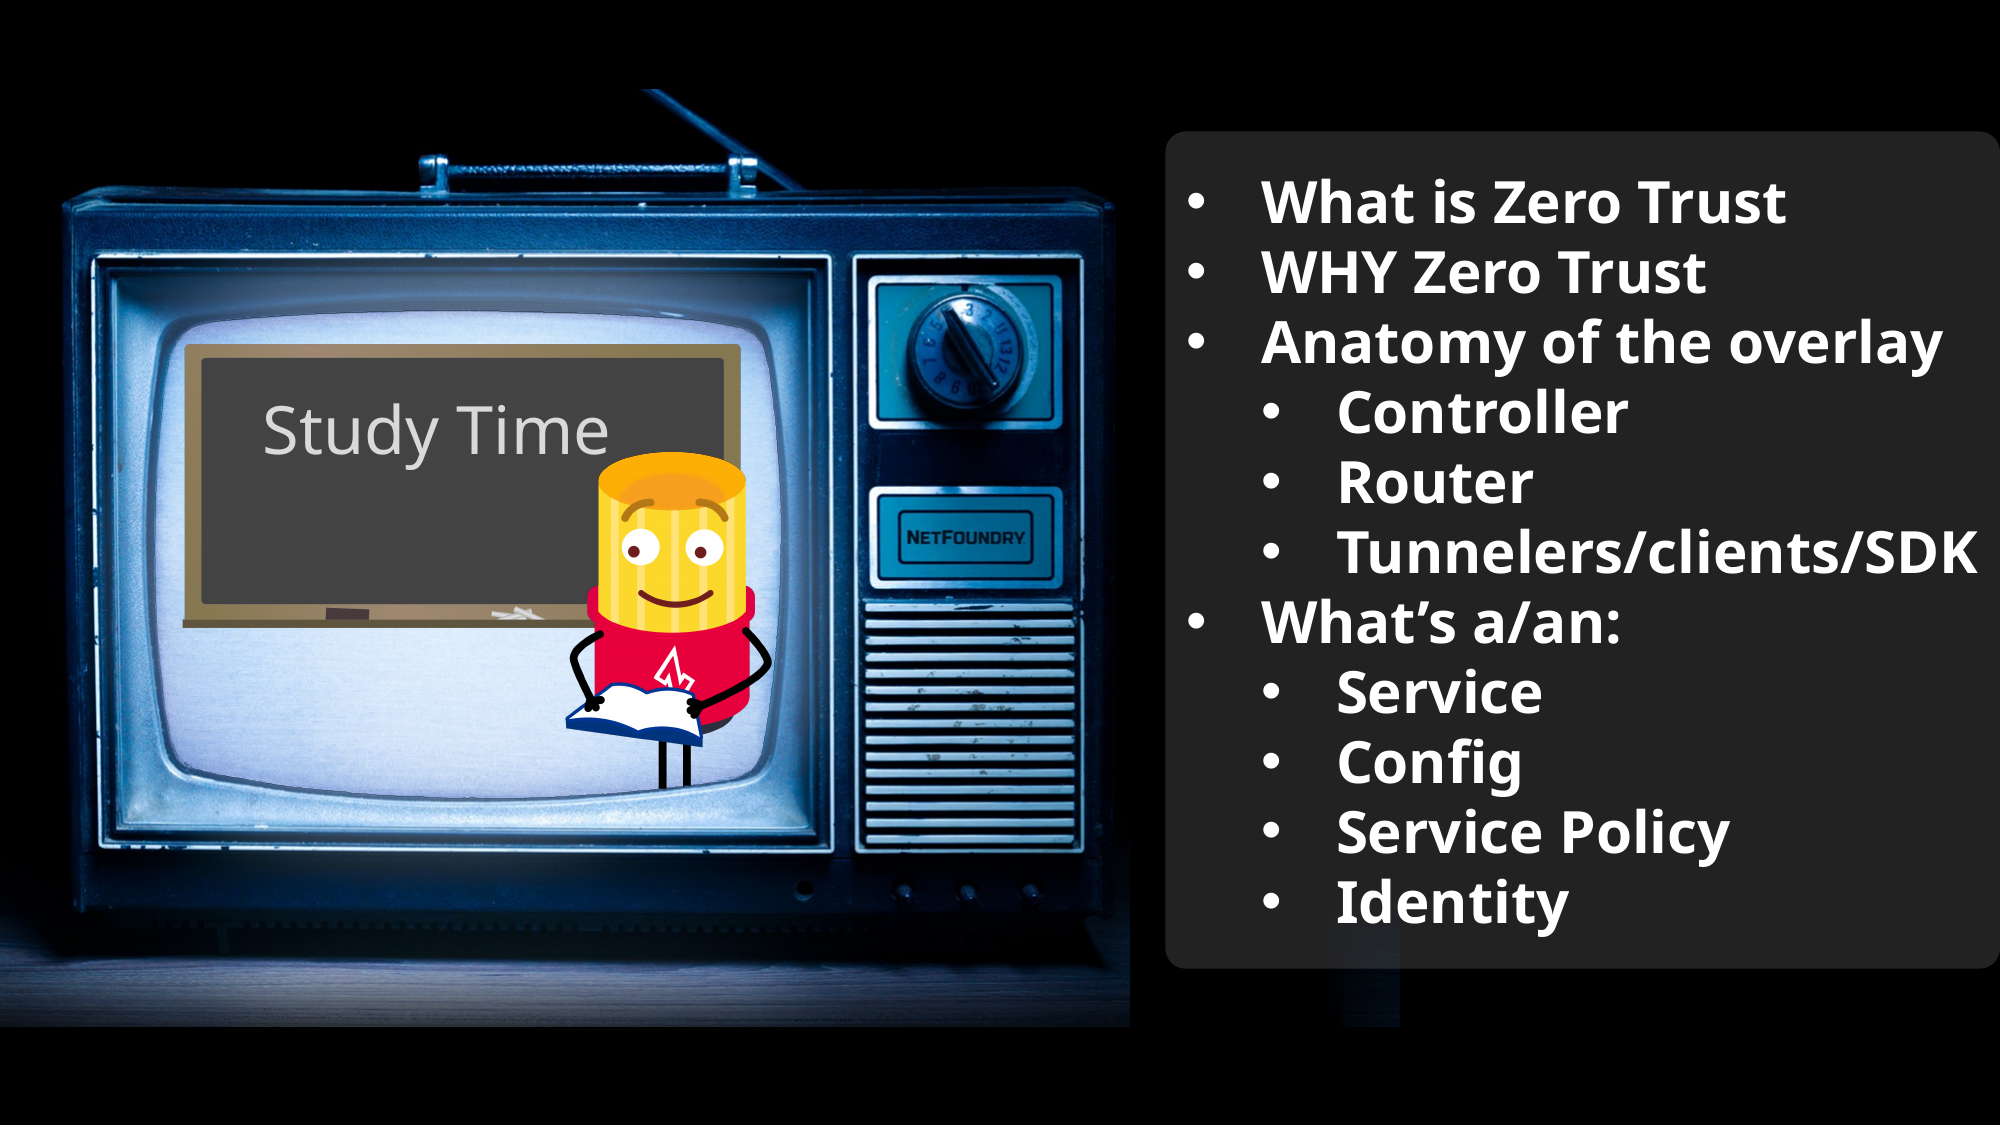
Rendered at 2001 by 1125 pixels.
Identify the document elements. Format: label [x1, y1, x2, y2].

text_box [0, 0, 2000, 1125]
